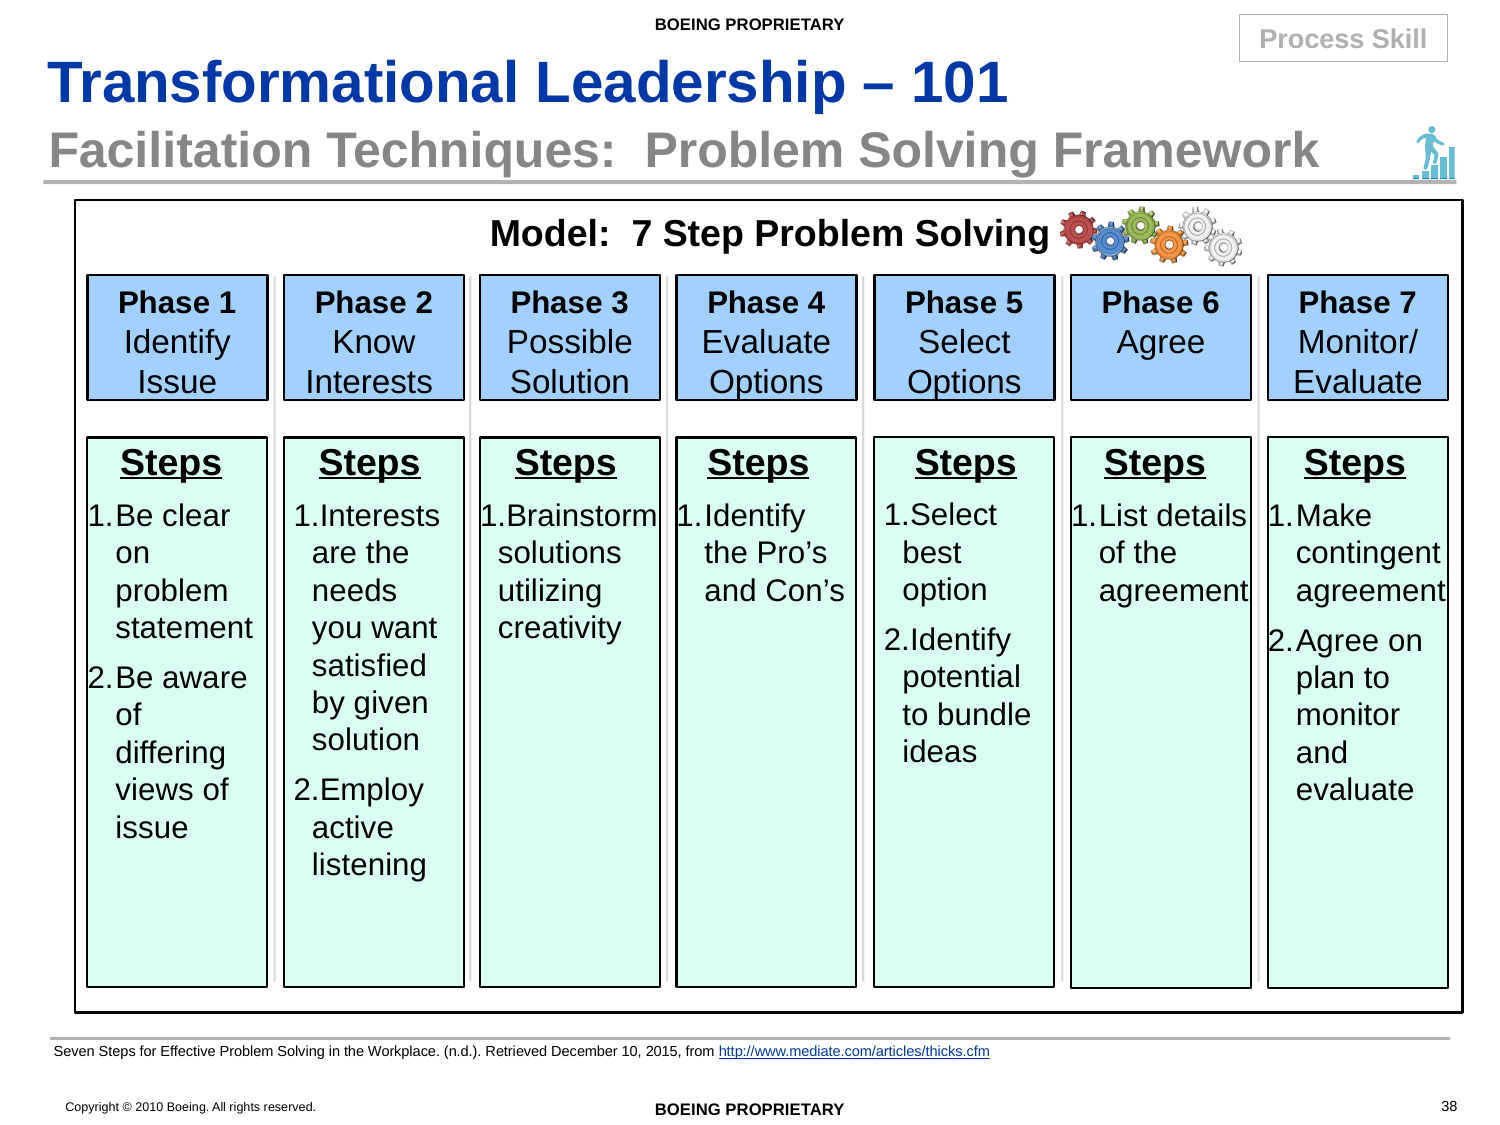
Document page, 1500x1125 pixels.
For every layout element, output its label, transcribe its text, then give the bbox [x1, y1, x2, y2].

text_box Phase 3 Possible Solution [479, 275, 660, 400]
text_box Phase 5 Select Options [874, 275, 1055, 400]
text_box Interests are the needs you want satisfied by given solution Employ active listening [283, 437, 464, 988]
text_box Steps [303, 430, 454, 491]
text_box Select best option Identify potential to bundle ideas [874, 436, 1055, 988]
text_box Phase 2 Know Interests [283, 275, 464, 400]
text_box Phase 1 Identify Issue [87, 275, 268, 400]
text_box Process Skill [1239, 14, 1448, 62]
text_box Phase 4 Evaluate Options [676, 275, 857, 400]
text_box Steps [105, 430, 256, 491]
title Facilitation Techniques: Problem Solving Framework [0, 106, 1500, 181]
picture [1059, 206, 1243, 267]
text_box Phase 7 Monitor/ Evaluate [1267, 275, 1448, 400]
text_box Steps [1089, 430, 1240, 491]
text_box Be clear on problem statement Be aware of differing views of issue [87, 437, 268, 988]
text_box Make contingent agreement Agree on plan to monitor and evaluate [1267, 437, 1448, 988]
text_box Steps [499, 430, 650, 491]
text_box Steps [692, 430, 843, 491]
text_box [75, 199, 1463, 1013]
text_box Brainstorm solutions utilizing creativity [479, 437, 660, 988]
text_box Model: 7 Step Problem Solving [474, 201, 1086, 262]
text_box Phase 6 Agree [1070, 275, 1251, 400]
text_box Steps [1289, 430, 1440, 491]
text_box Seven Steps for Effective Problem Solving in the Workplace. (n.d.). Retrieved December 10, 2015, from http://www.mediate.com/articles/thicks.cfm [38, 1034, 1457, 1068]
text_box Identify the Pro’s and Con’s [676, 437, 857, 988]
slide_number 38 [1048, 1087, 1459, 1124]
text_box Steps [899, 430, 1050, 491]
text_box List details of the agreement [1070, 437, 1251, 988]
